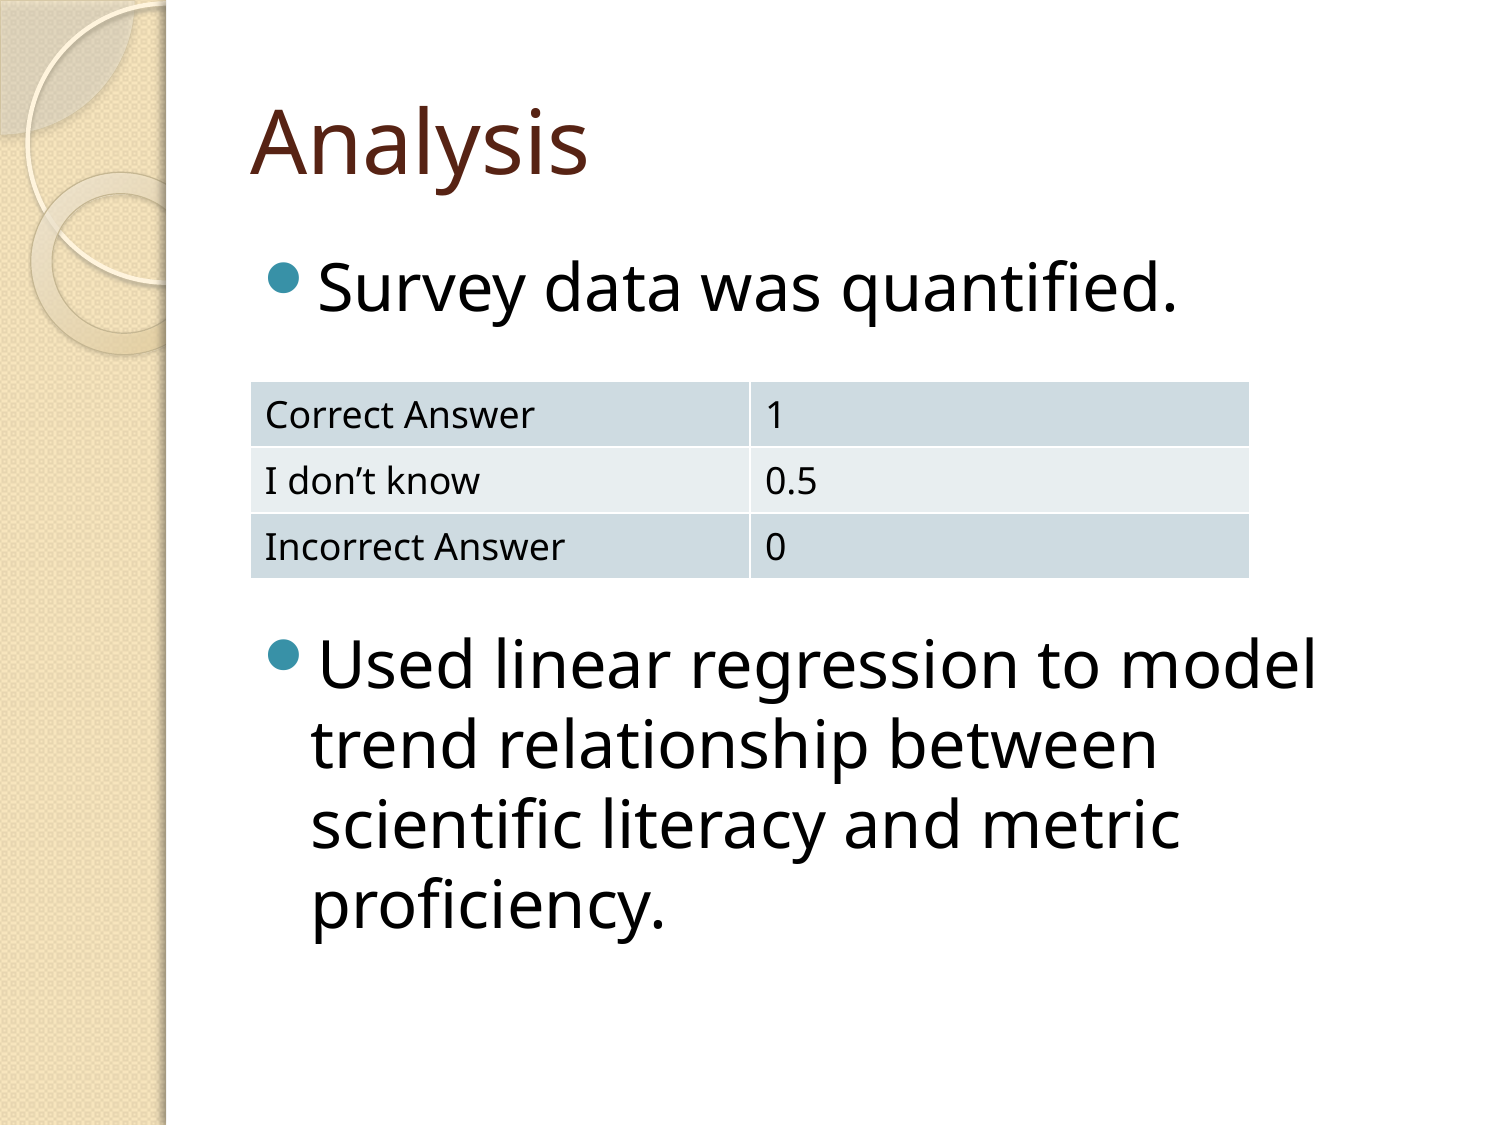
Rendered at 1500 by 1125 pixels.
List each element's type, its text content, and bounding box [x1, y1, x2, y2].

table_cell I don’t know [251, 448, 749, 512]
table_cell 0 [751, 514, 1249, 578]
list Survey data was quantified. Used linear regression to model trend relationship between scientific literacy and metric proficiency. [235, 237, 1466, 1025]
table_cell Incorrect Answer [251, 514, 749, 578]
table_cell 0.5 [751, 448, 1249, 512]
table_header 1 [751, 382, 1249, 446]
table_header Correct Answer [251, 382, 749, 446]
title Analysis [235, 45, 1466, 233]
